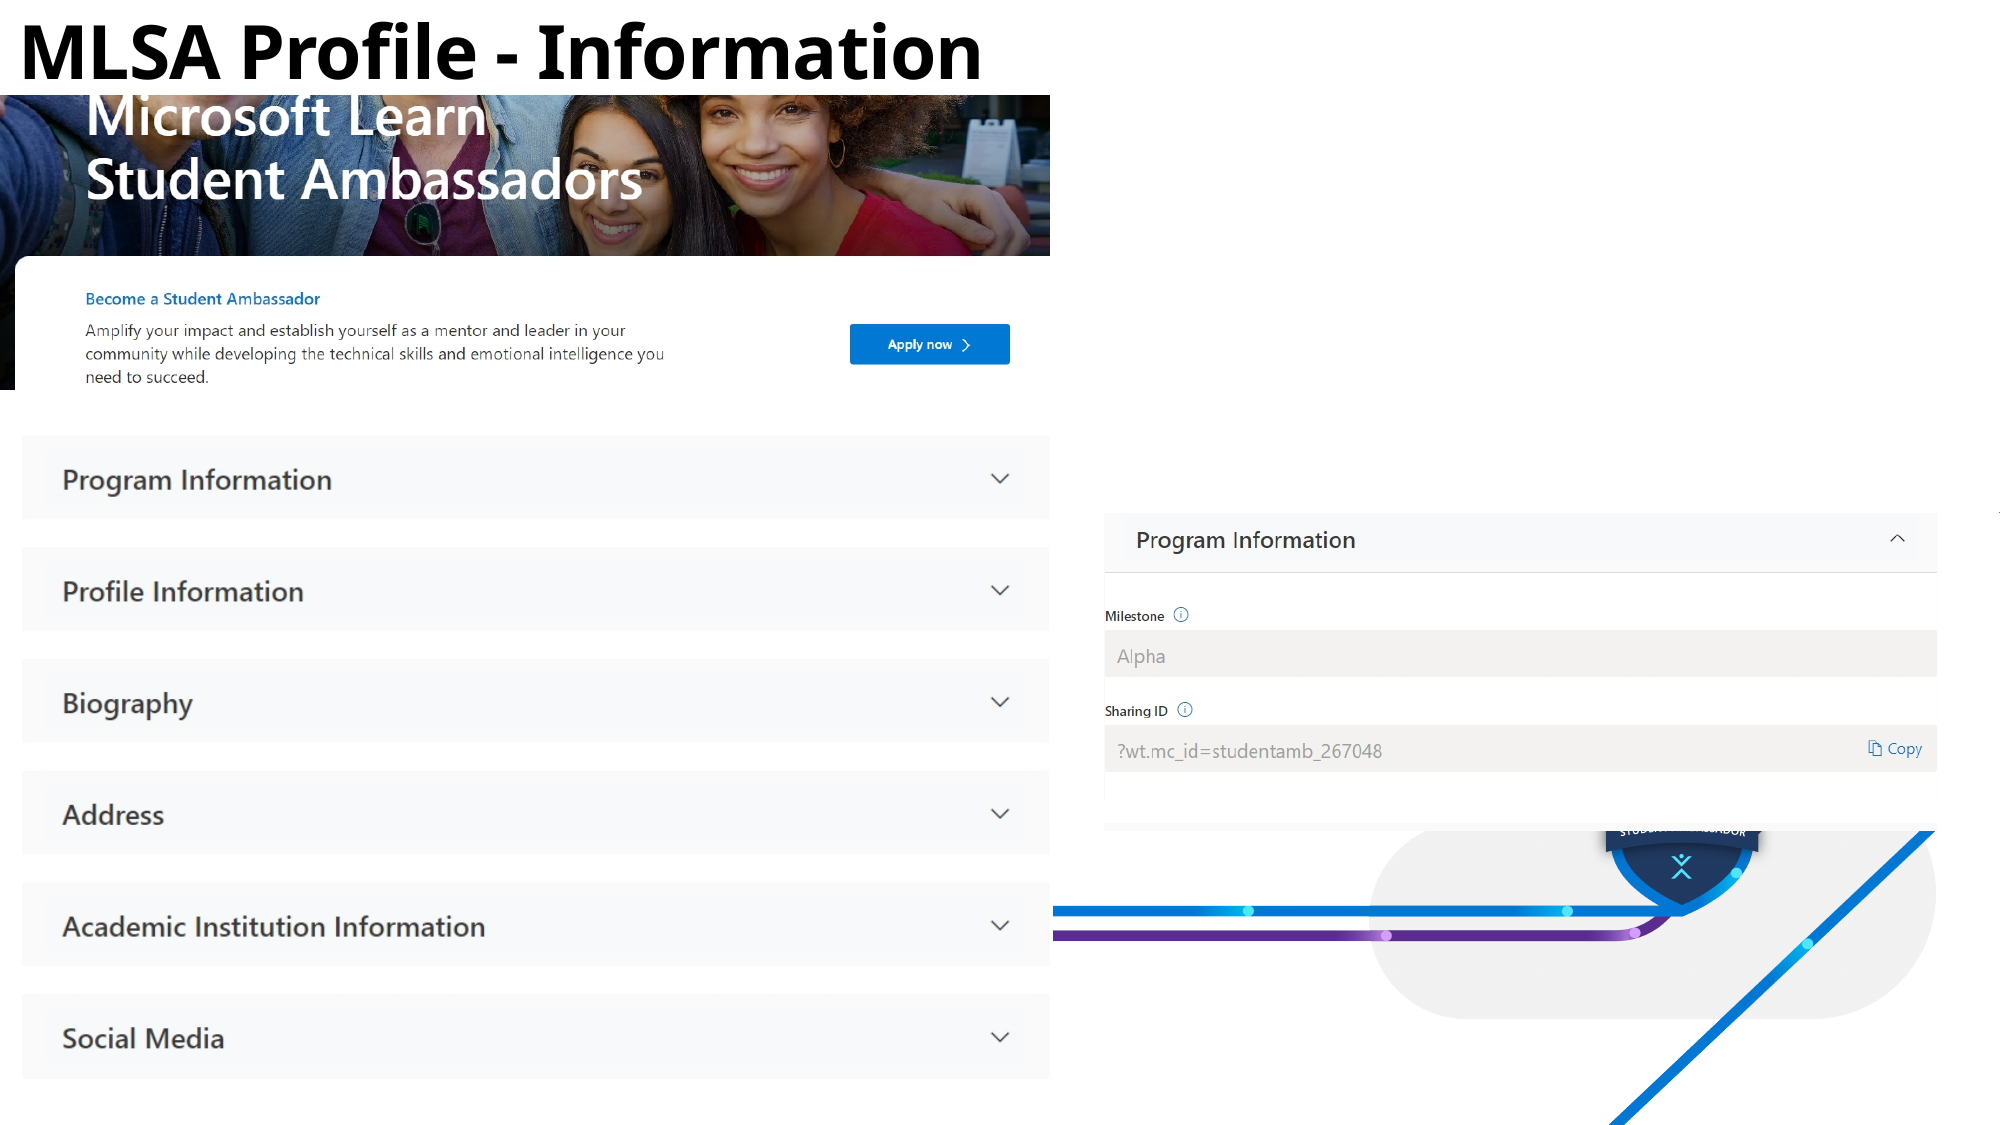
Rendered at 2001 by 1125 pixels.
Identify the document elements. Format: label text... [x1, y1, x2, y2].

picture [0, 95, 2000, 1125]
title MLSA Profile - Information [18, 13, 1826, 96]
